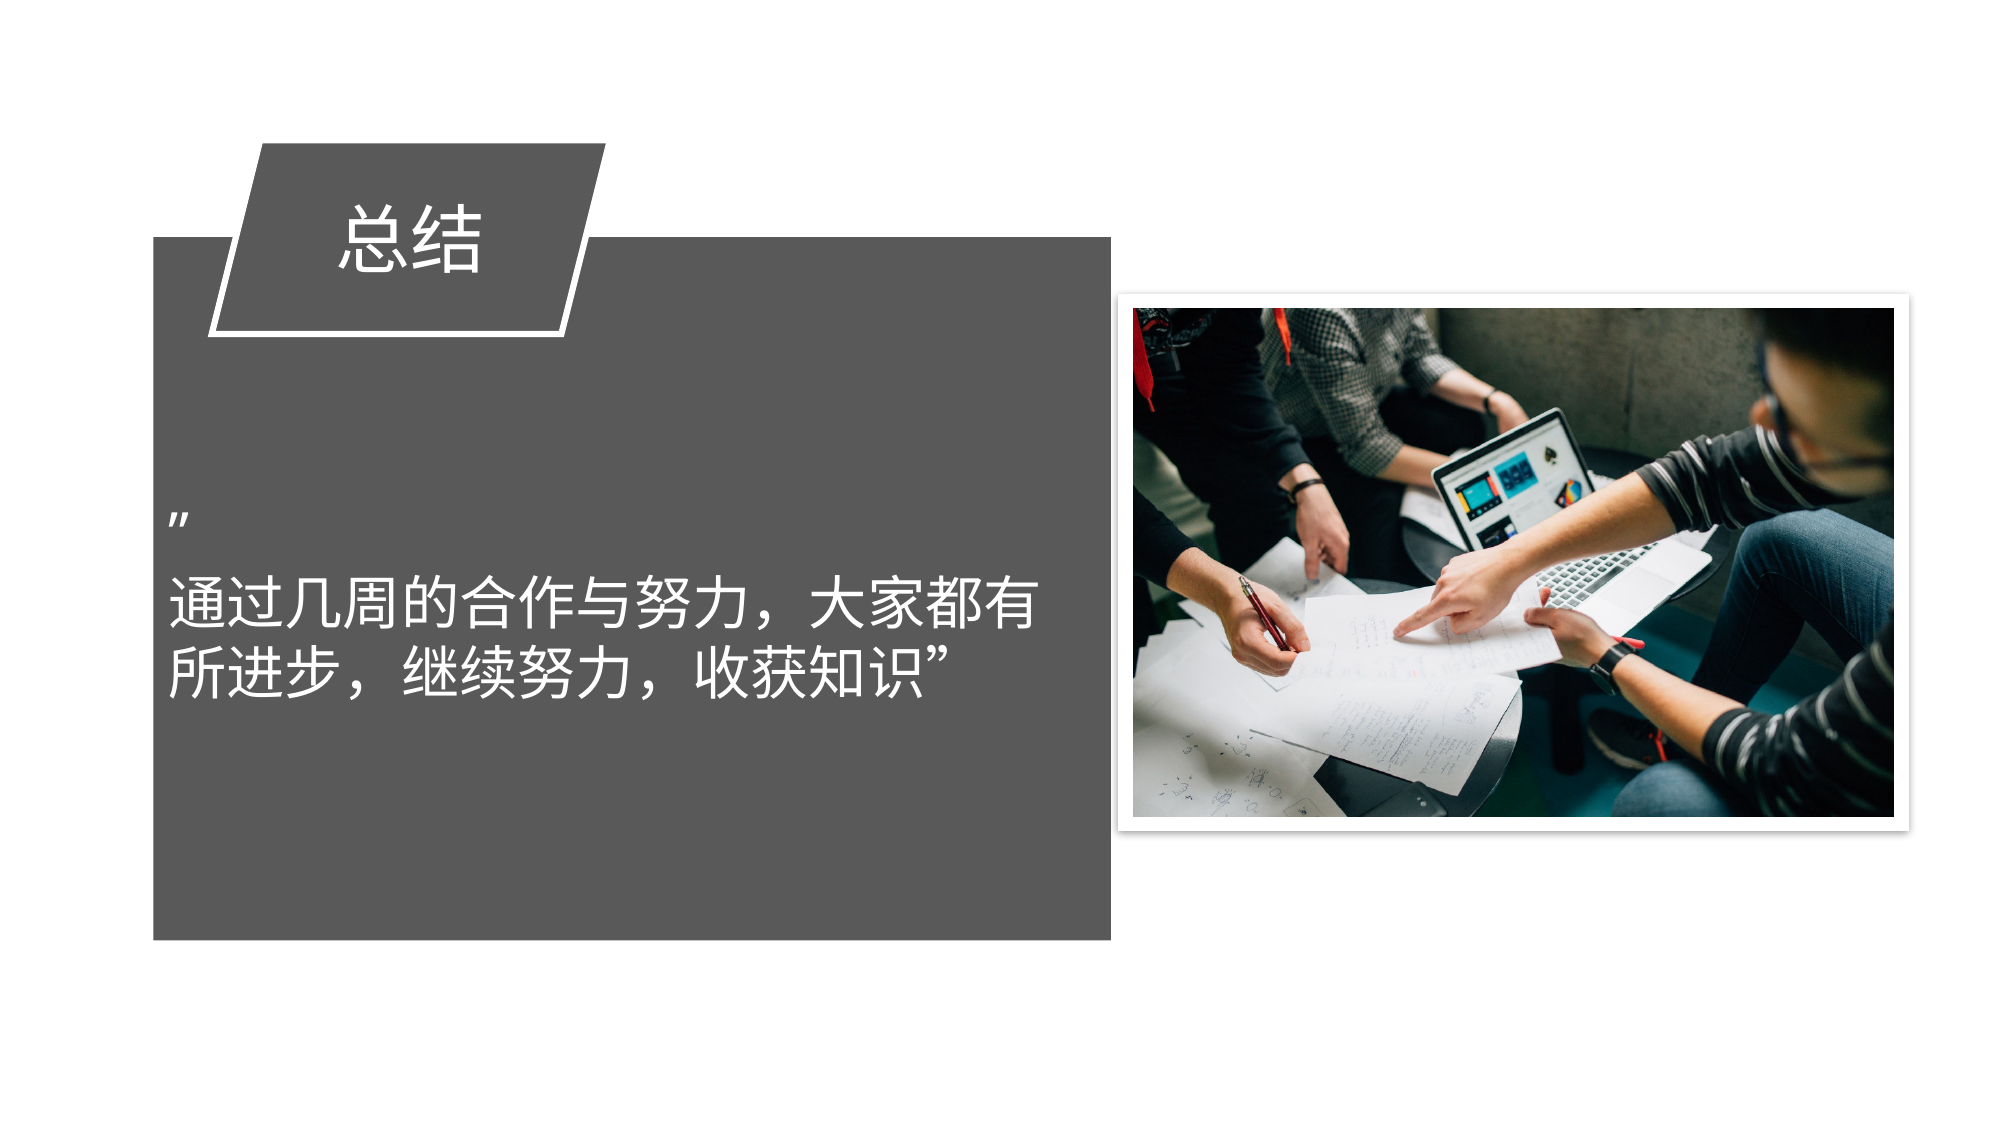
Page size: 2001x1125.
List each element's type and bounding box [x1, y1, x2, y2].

text_box [153, 140, 1111, 941]
picture [1132, 308, 1895, 817]
